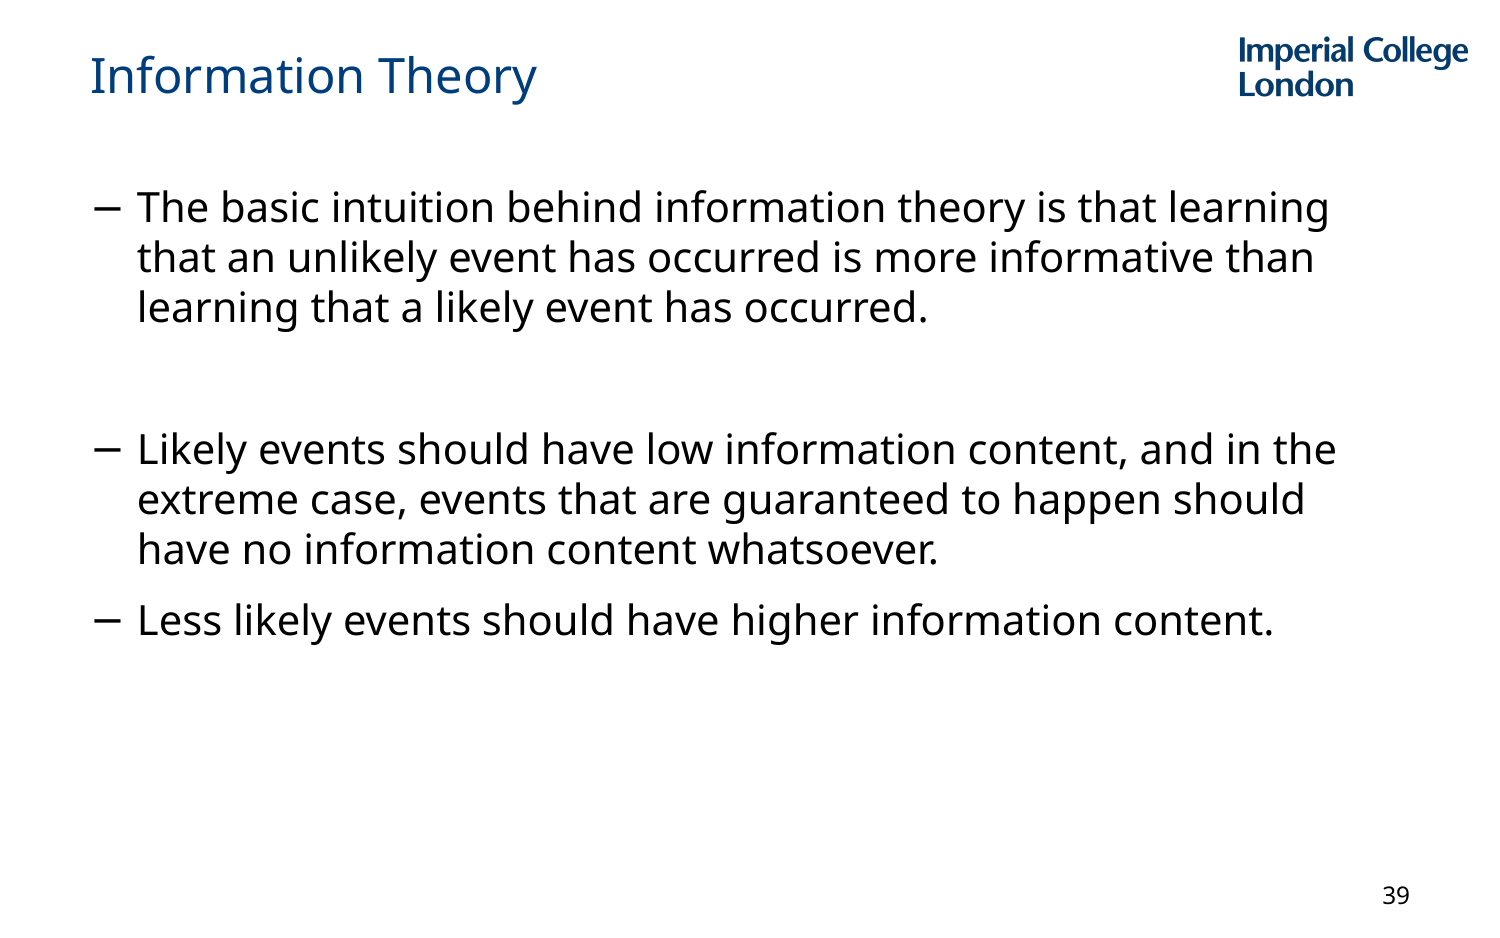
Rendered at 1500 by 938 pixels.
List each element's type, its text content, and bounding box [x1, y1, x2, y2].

title Information Theory [75, 0, 1425, 153]
slide_number 39 [1074, 872, 1426, 920]
list The basic intuition behind information theory is that learning that an unlikely event has occurred is more informative than learning that a likely event has occurred. Likely events should have low information content, and in the extreme case, events that are guaranteed to happen should have no information content whatsoever. Less likely events should have higher information content. [75, 173, 1425, 853]
picture [1425, 18, 1486, 114]
